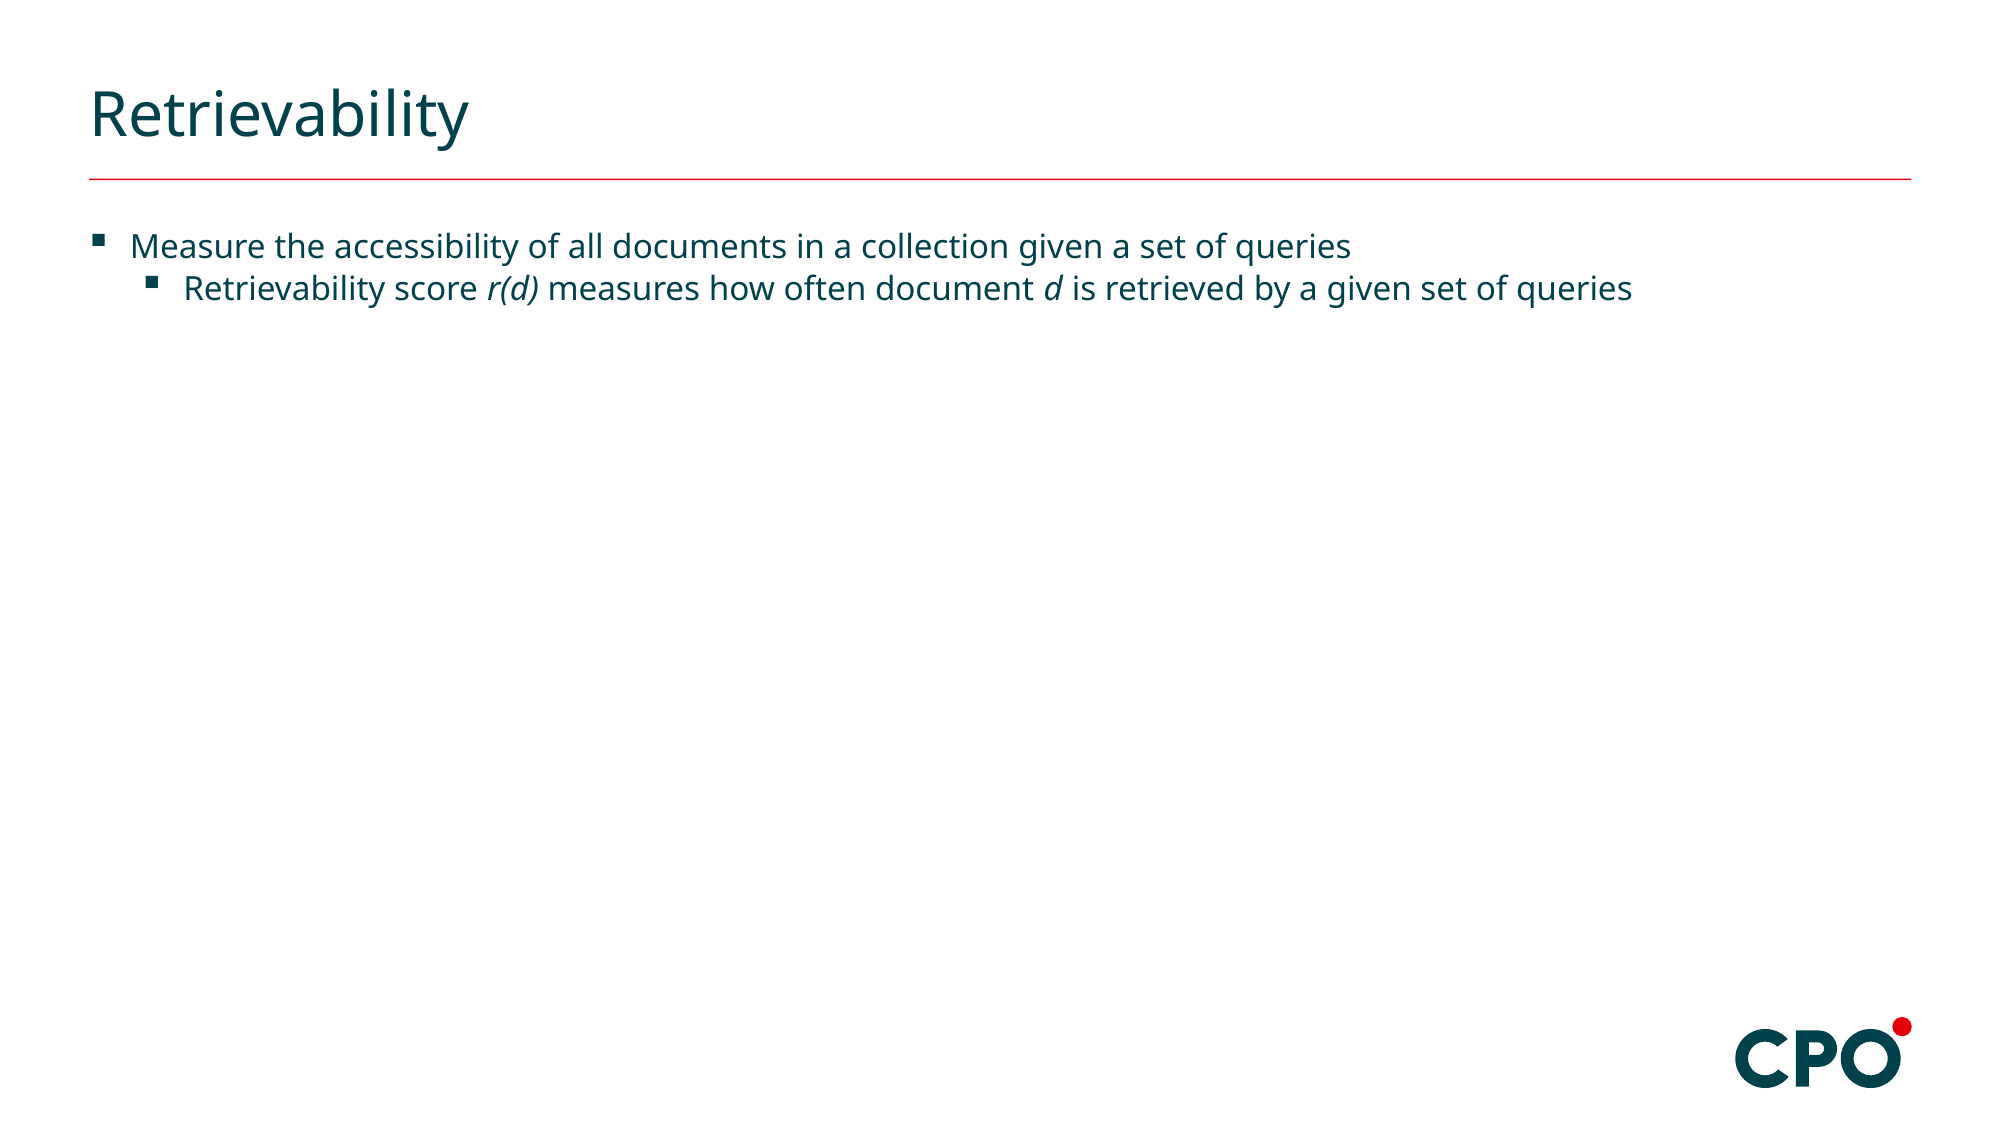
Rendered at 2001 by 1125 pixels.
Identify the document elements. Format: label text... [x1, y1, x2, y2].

title Retrievability [89, 64, 1908, 153]
list Measure the accessibility of all documents in a collection given a set of queries Retrievability score r(d) measures how often document d is retrieved by a given set of queries [89, 222, 1908, 994]
